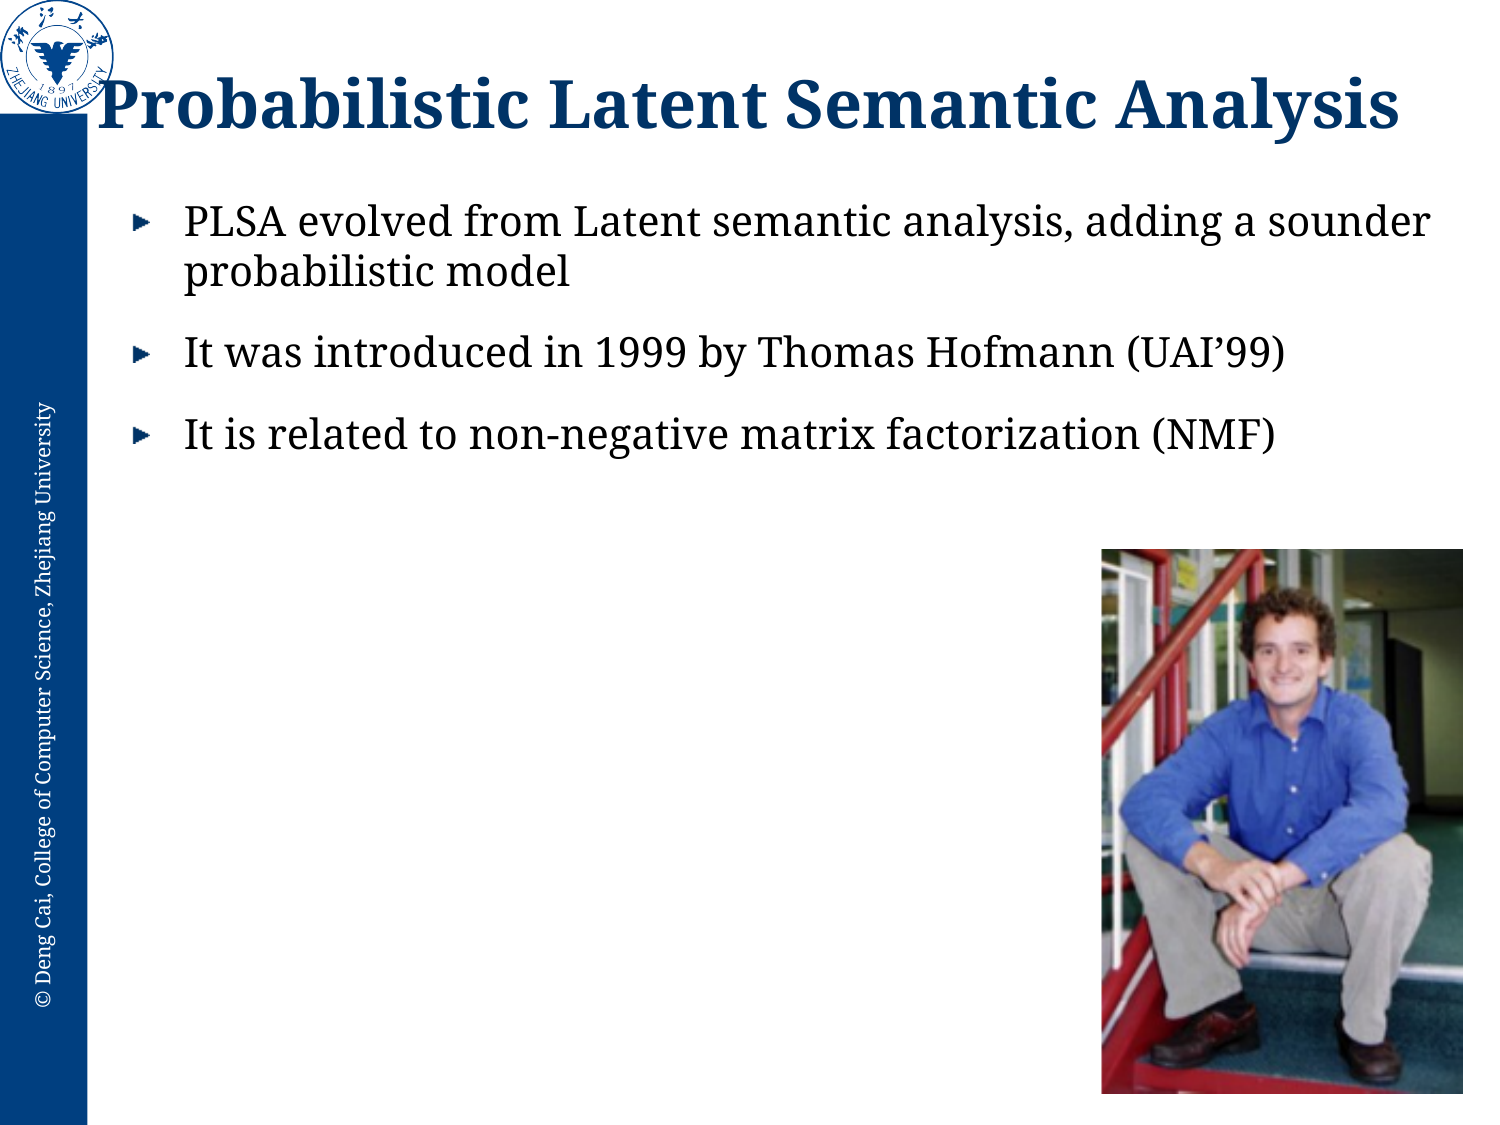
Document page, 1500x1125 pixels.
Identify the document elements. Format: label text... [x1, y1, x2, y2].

picture [127, 208, 150, 231]
list PLSA evolved from Latent semantic analysis, adding a sounder probabilistic model It was introduced in 1999 by Thomas Hofmann (UAI’99) It is related to non-negative matrix factorization (NMF) [112, 187, 1483, 1103]
picture [0, 0, 114, 114]
picture [1099, 549, 1463, 1094]
picture [127, 340, 150, 363]
picture [127, 421, 150, 444]
title Probabilistic Latent Semantic Analysis [24, 45, 1475, 150]
